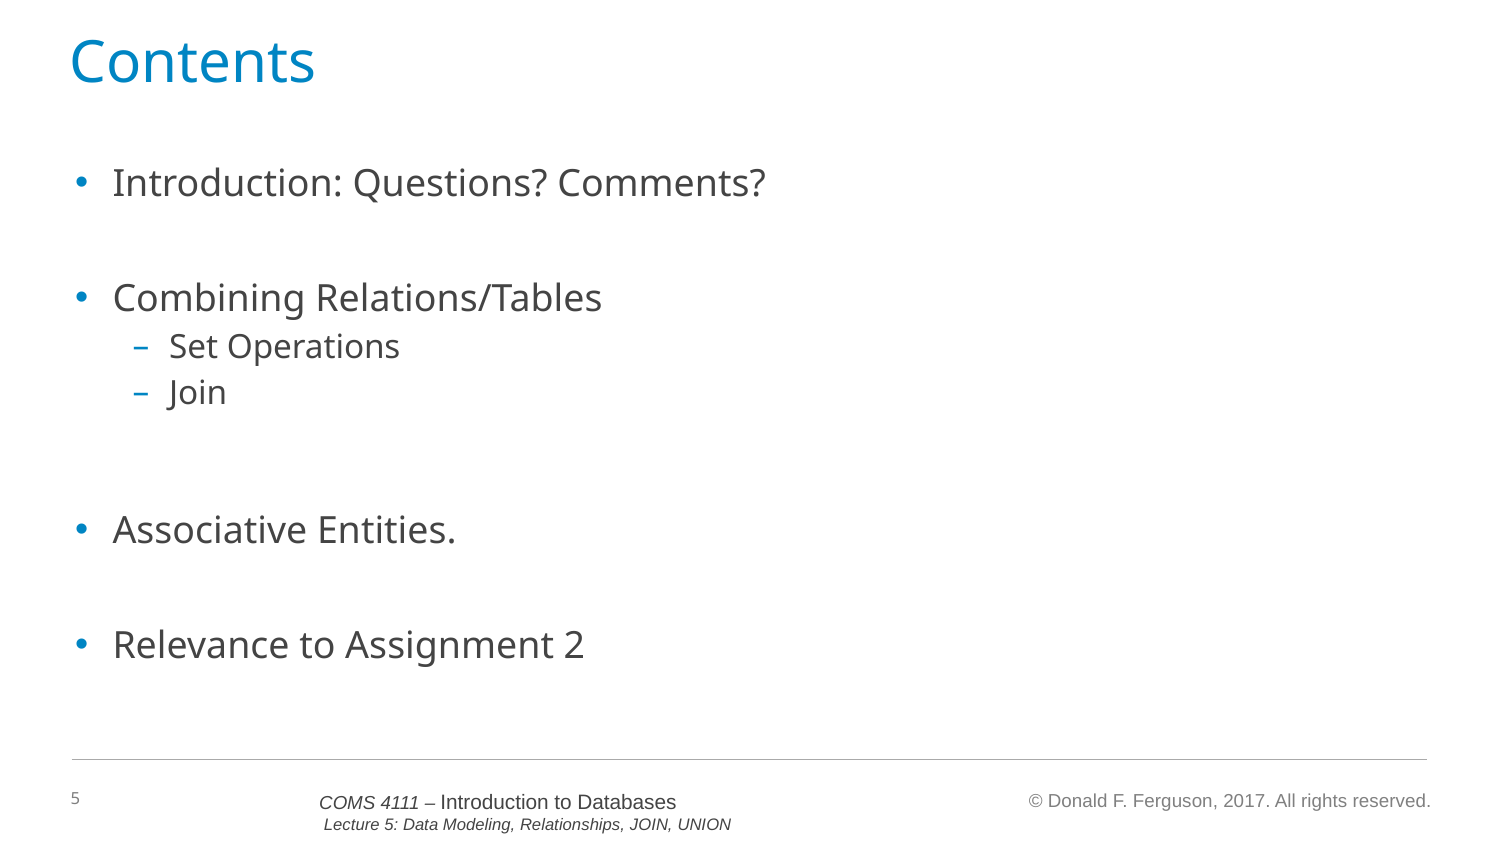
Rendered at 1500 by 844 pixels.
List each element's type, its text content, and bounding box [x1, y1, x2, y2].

list Introduction: Questions? Comments? Combining Relations/Tables Set Operations Join Associative Entities. Relevance to Assignment 2 [74, 158, 1432, 741]
title Contents [69, 31, 1429, 96]
